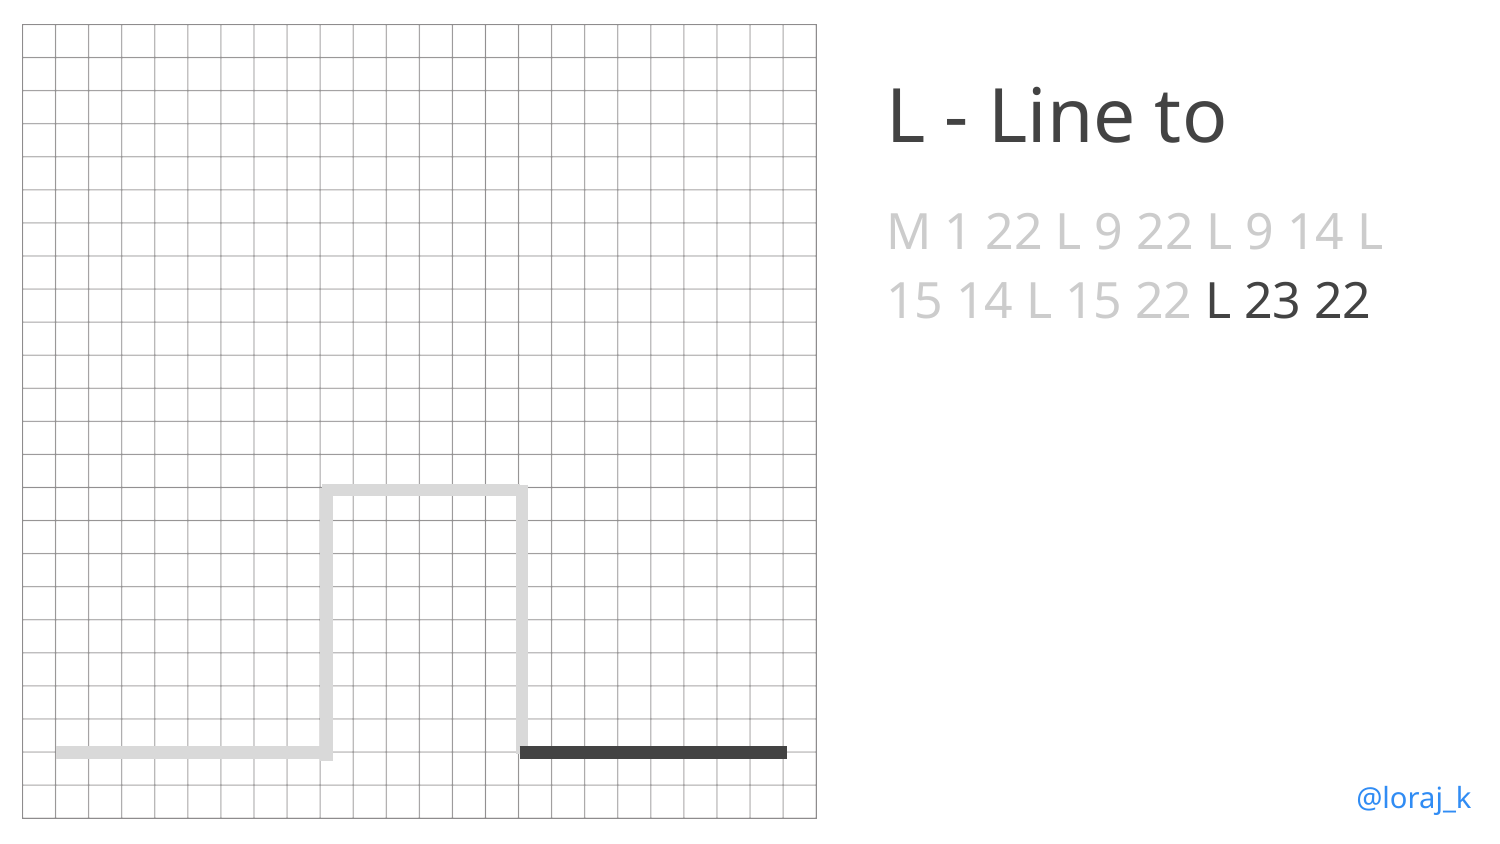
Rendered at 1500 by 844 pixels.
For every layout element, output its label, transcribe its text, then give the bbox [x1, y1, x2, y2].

text_box M 1 22 L 9 22 L 9 14 L 15 14 L 15 22 L 23 22 [871, 175, 1461, 668]
picture [22, 24, 817, 819]
text_box @loraj_k [1153, 765, 1487, 829]
text_box L - Line to [871, 38, 1364, 153]
